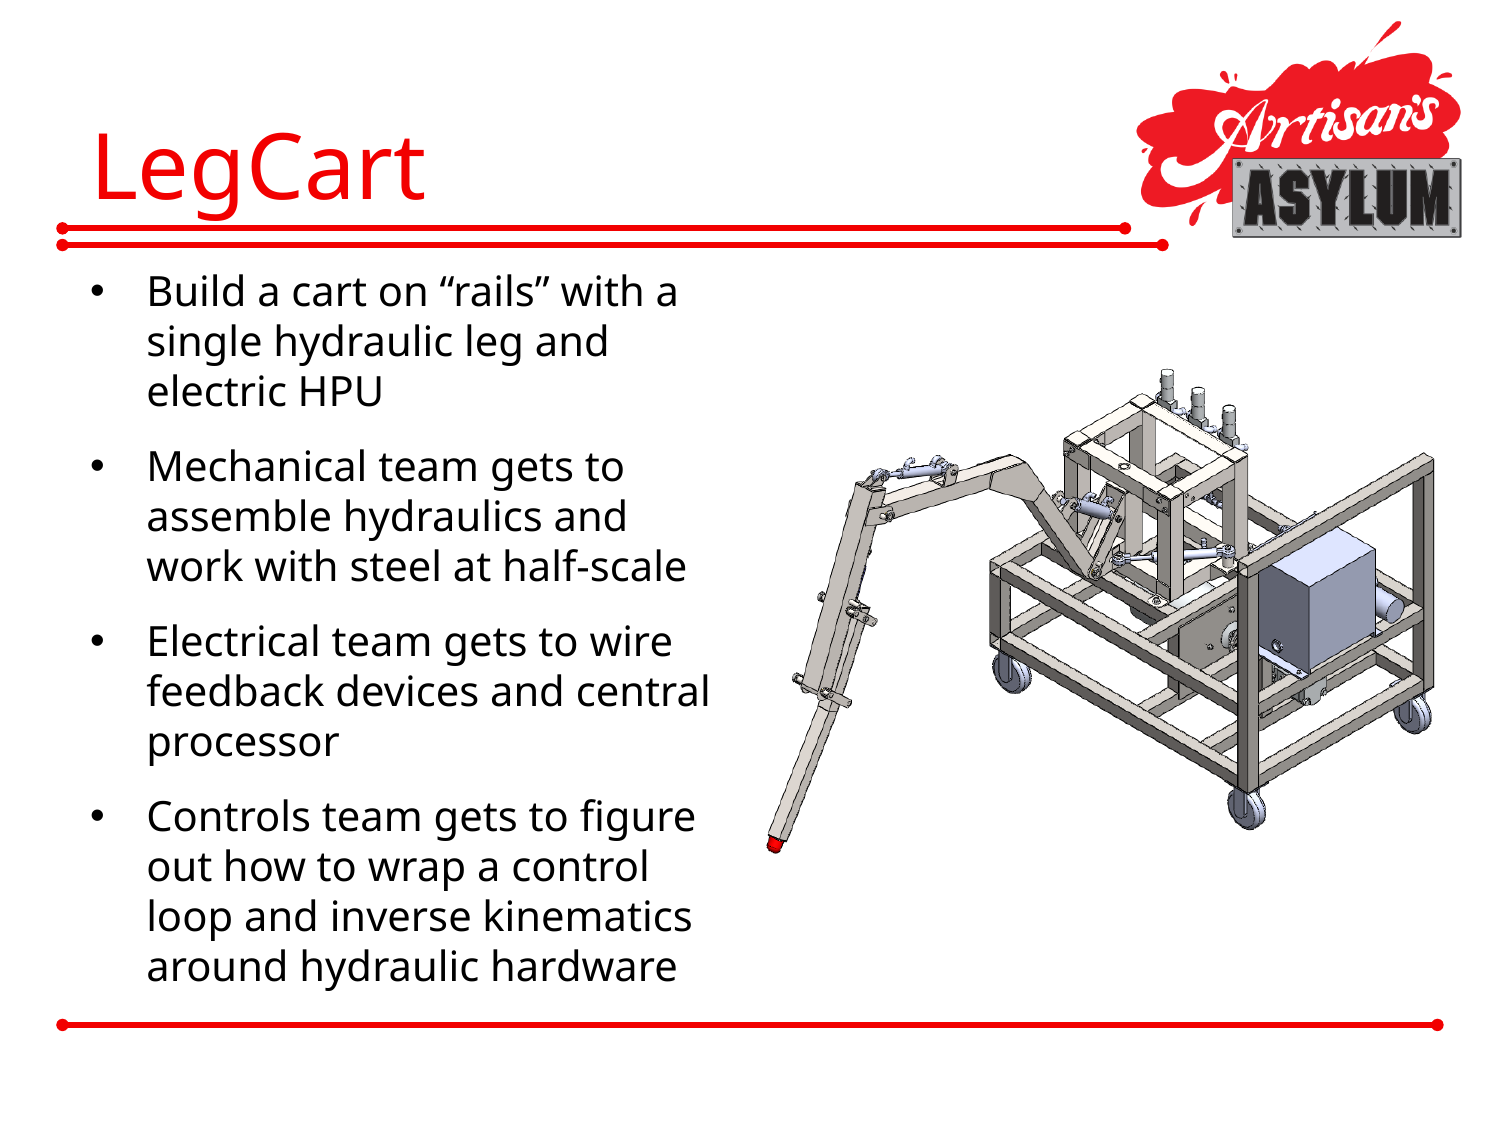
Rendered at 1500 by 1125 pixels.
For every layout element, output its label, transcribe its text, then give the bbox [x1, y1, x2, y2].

list Build a cart on “rails” with a single hydraulic leg and electric HPU Mechanical team gets to assemble hydraulics and work with steel at half-scale Electrical team gets to wire feedback devices and central processor Controls team gets to figure out how to wrap a control loop and inverse kinematics around hydraulic hardware [74, 249, 751, 1006]
picture [749, 351, 1462, 880]
picture [1125, 11, 1475, 250]
title LegCart [74, 37, 1113, 226]
